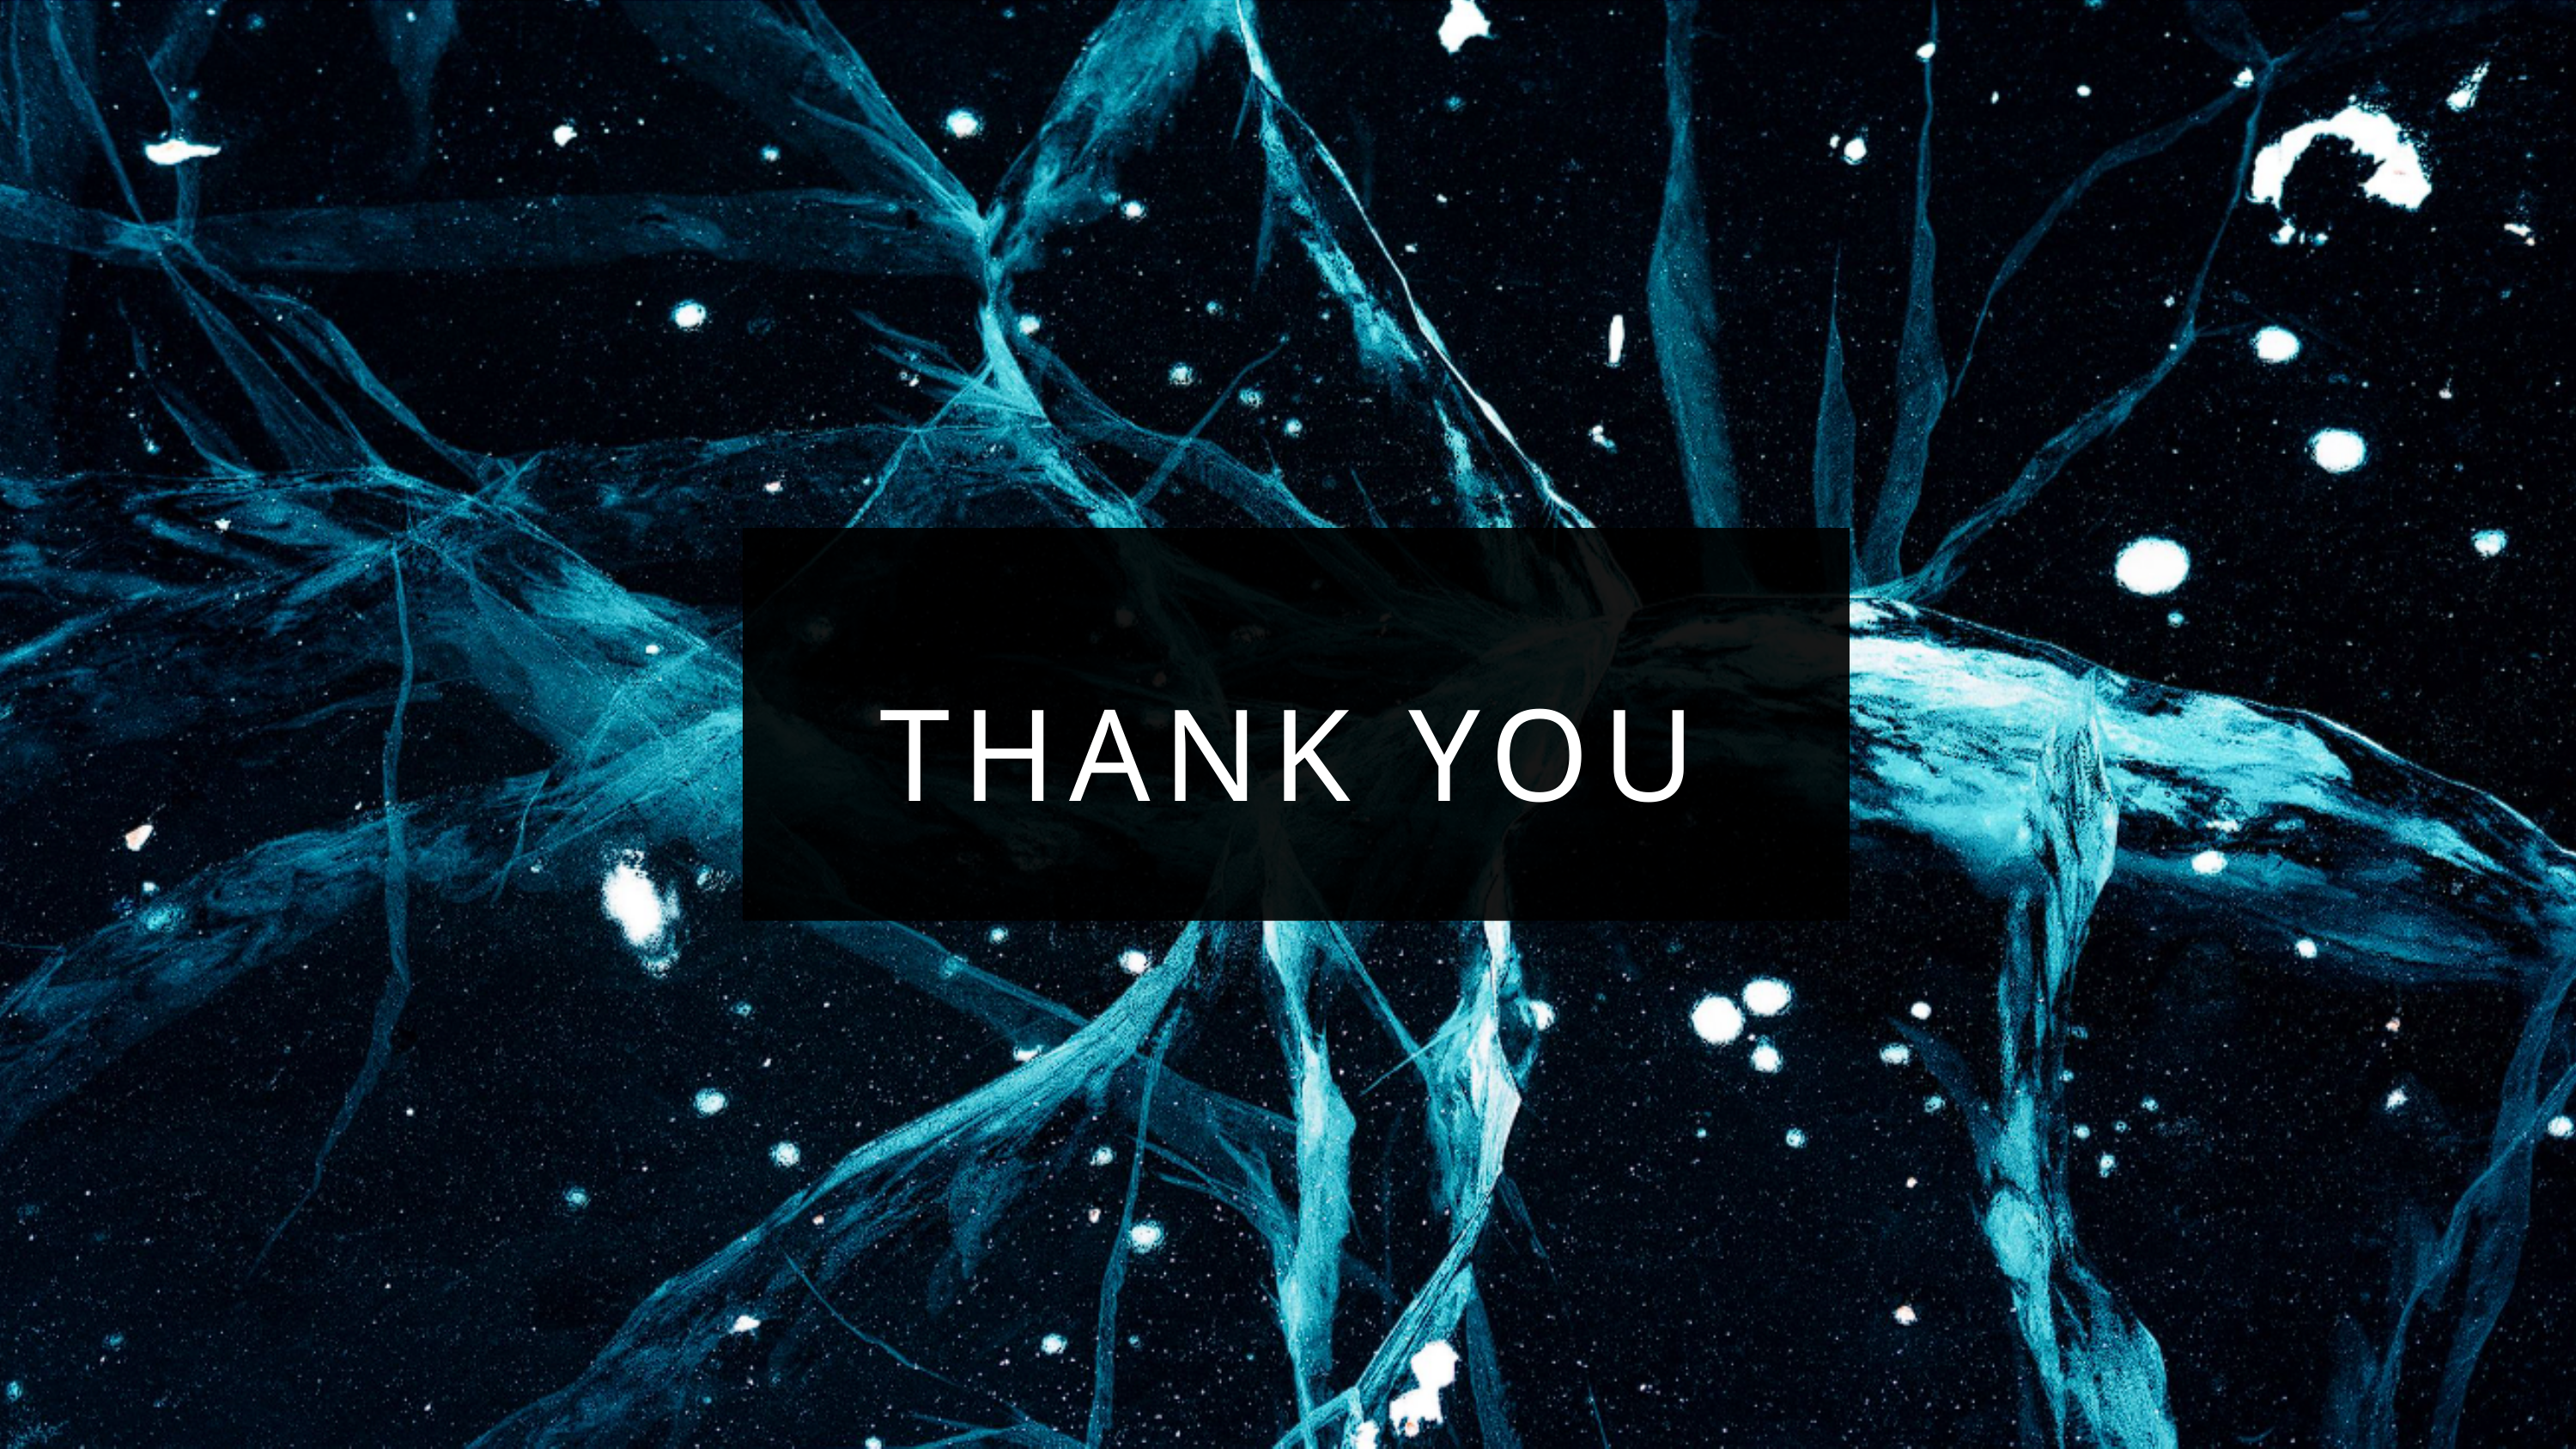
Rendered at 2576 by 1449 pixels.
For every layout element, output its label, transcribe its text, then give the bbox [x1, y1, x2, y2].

text_box [0, 0, 2576, 1449]
text_box THANK YOU [1855, 686, 2057, 827]
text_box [742, 527, 1850, 921]
text_box THANK YOU [519, 686, 738, 827]
